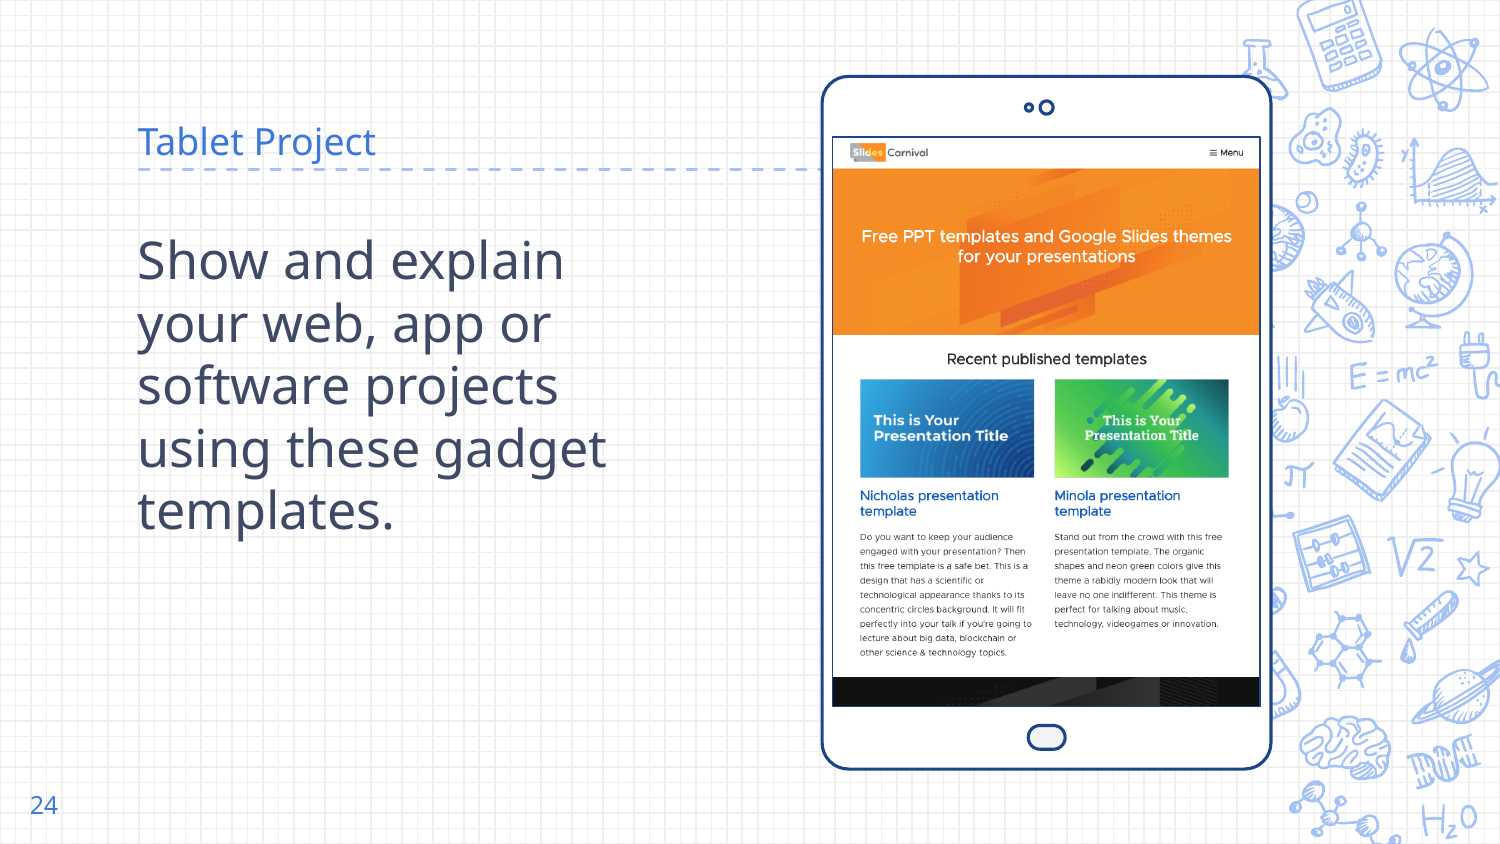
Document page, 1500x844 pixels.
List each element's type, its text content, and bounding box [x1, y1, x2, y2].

picture [832, 137, 1260, 707]
slide_number 24 [14, 774, 105, 840]
title Tablet Project [122, 36, 1130, 178]
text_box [821, 76, 1272, 770]
list Show and explain your web, app or software projects using these gadget templates. [122, 212, 651, 806]
